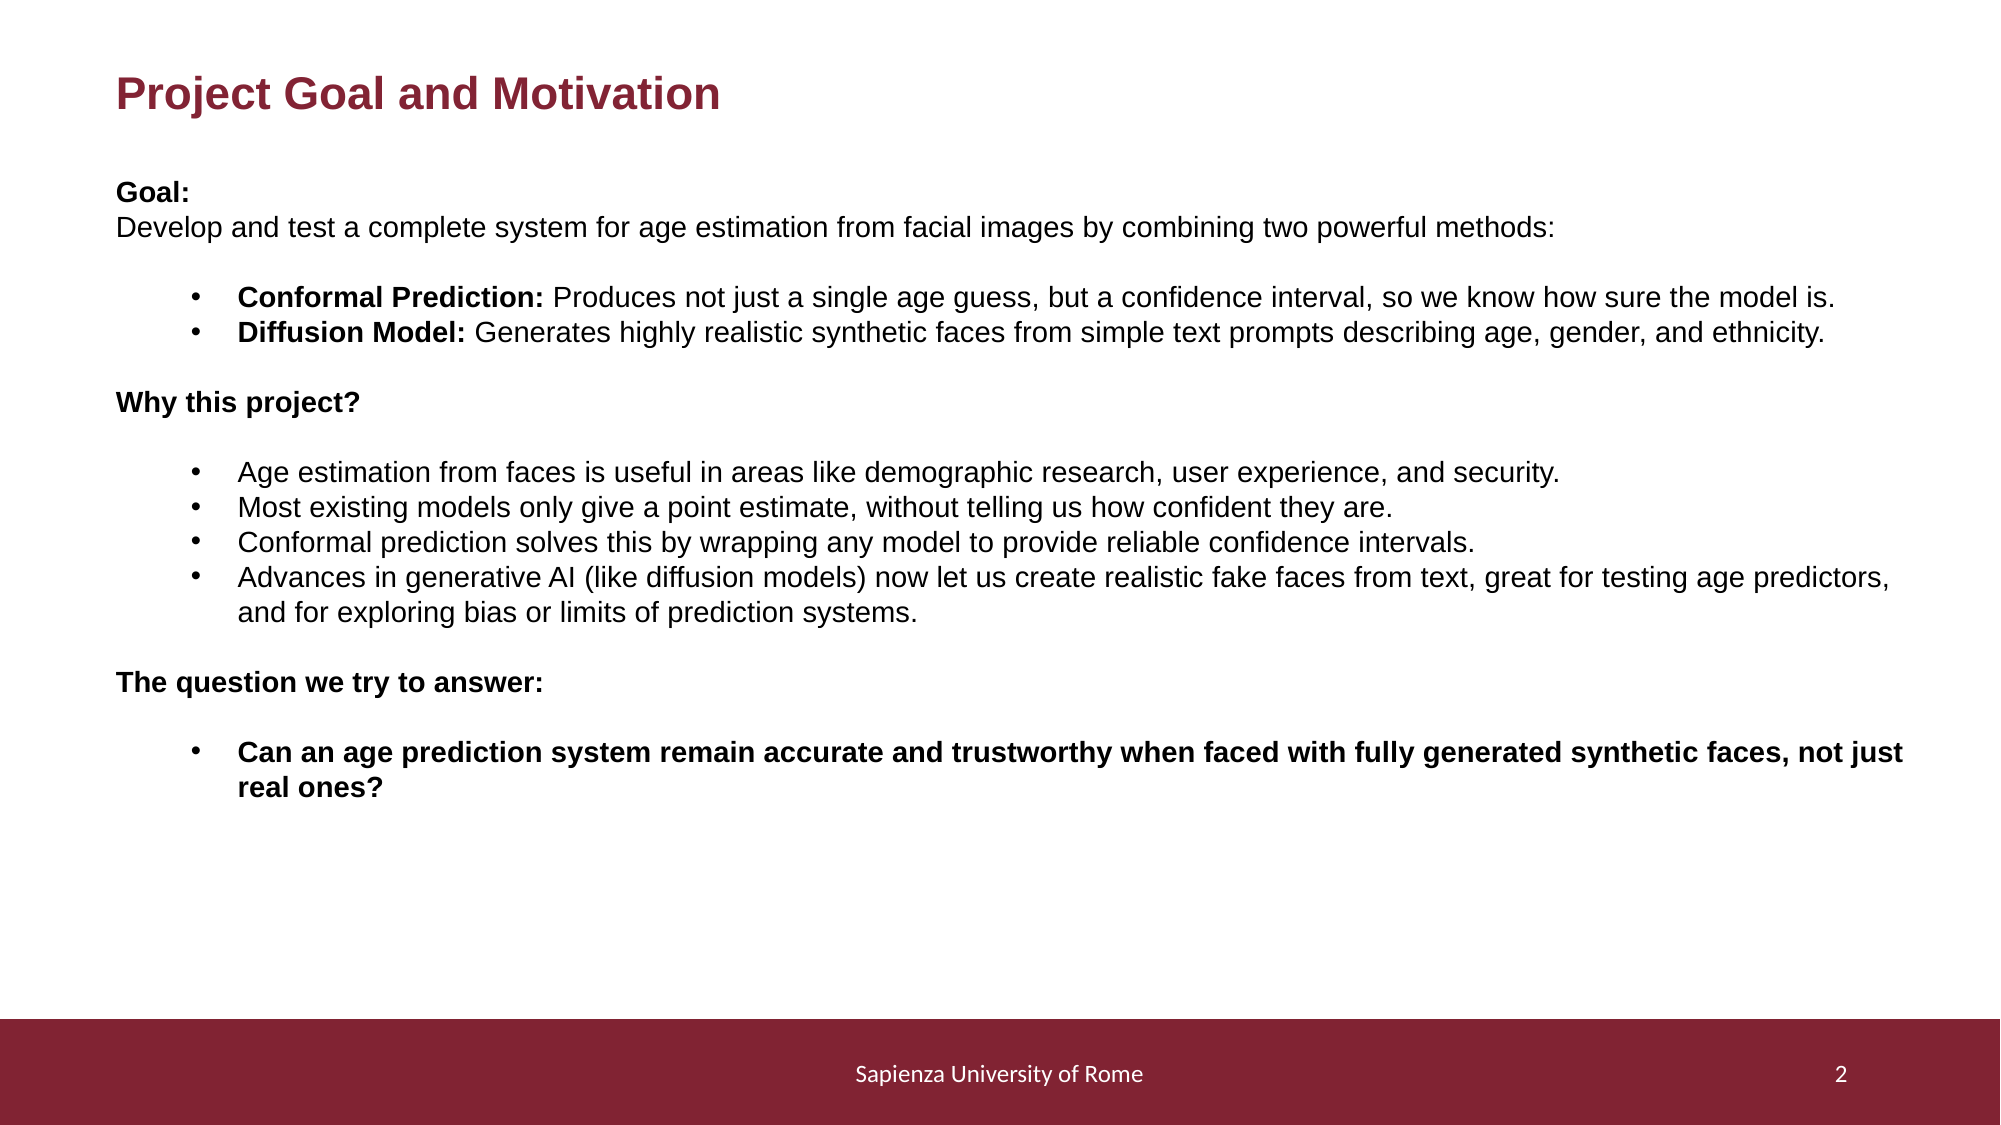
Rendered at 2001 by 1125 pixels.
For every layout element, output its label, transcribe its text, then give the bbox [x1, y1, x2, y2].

picture [0, 1019, 2000, 1125]
text_box Project Goal and Motivation Goal: Develop and test a complete system for age estimation from facial images by combining two powerful methods: Conformal Prediction: Produces not just a single age guess, but a confidence interval, so we know how sure the model is. Diffusion Model: Generates highly realistic synthetic faces from simple text prompts describing age, gender, and ethnicity. Why this project? Age estimation from faces is useful in areas like demographic research, user experience, and security. Most existing models only give a point estimate, without telling us how confident they are. Conformal prediction solves this by wrapping any model to provide reliable confidence intervals. Advances in generative AI (like diffusion models) now let us create realistic fake faces from text, great for testing age predictors, and for exploring bias or limits of prediction systems. The question we try to answer: Can an age prediction system remain accurate and trustworthy when faced with fully generated synthetic faces, not just real ones? [101, 56, 1927, 811]
